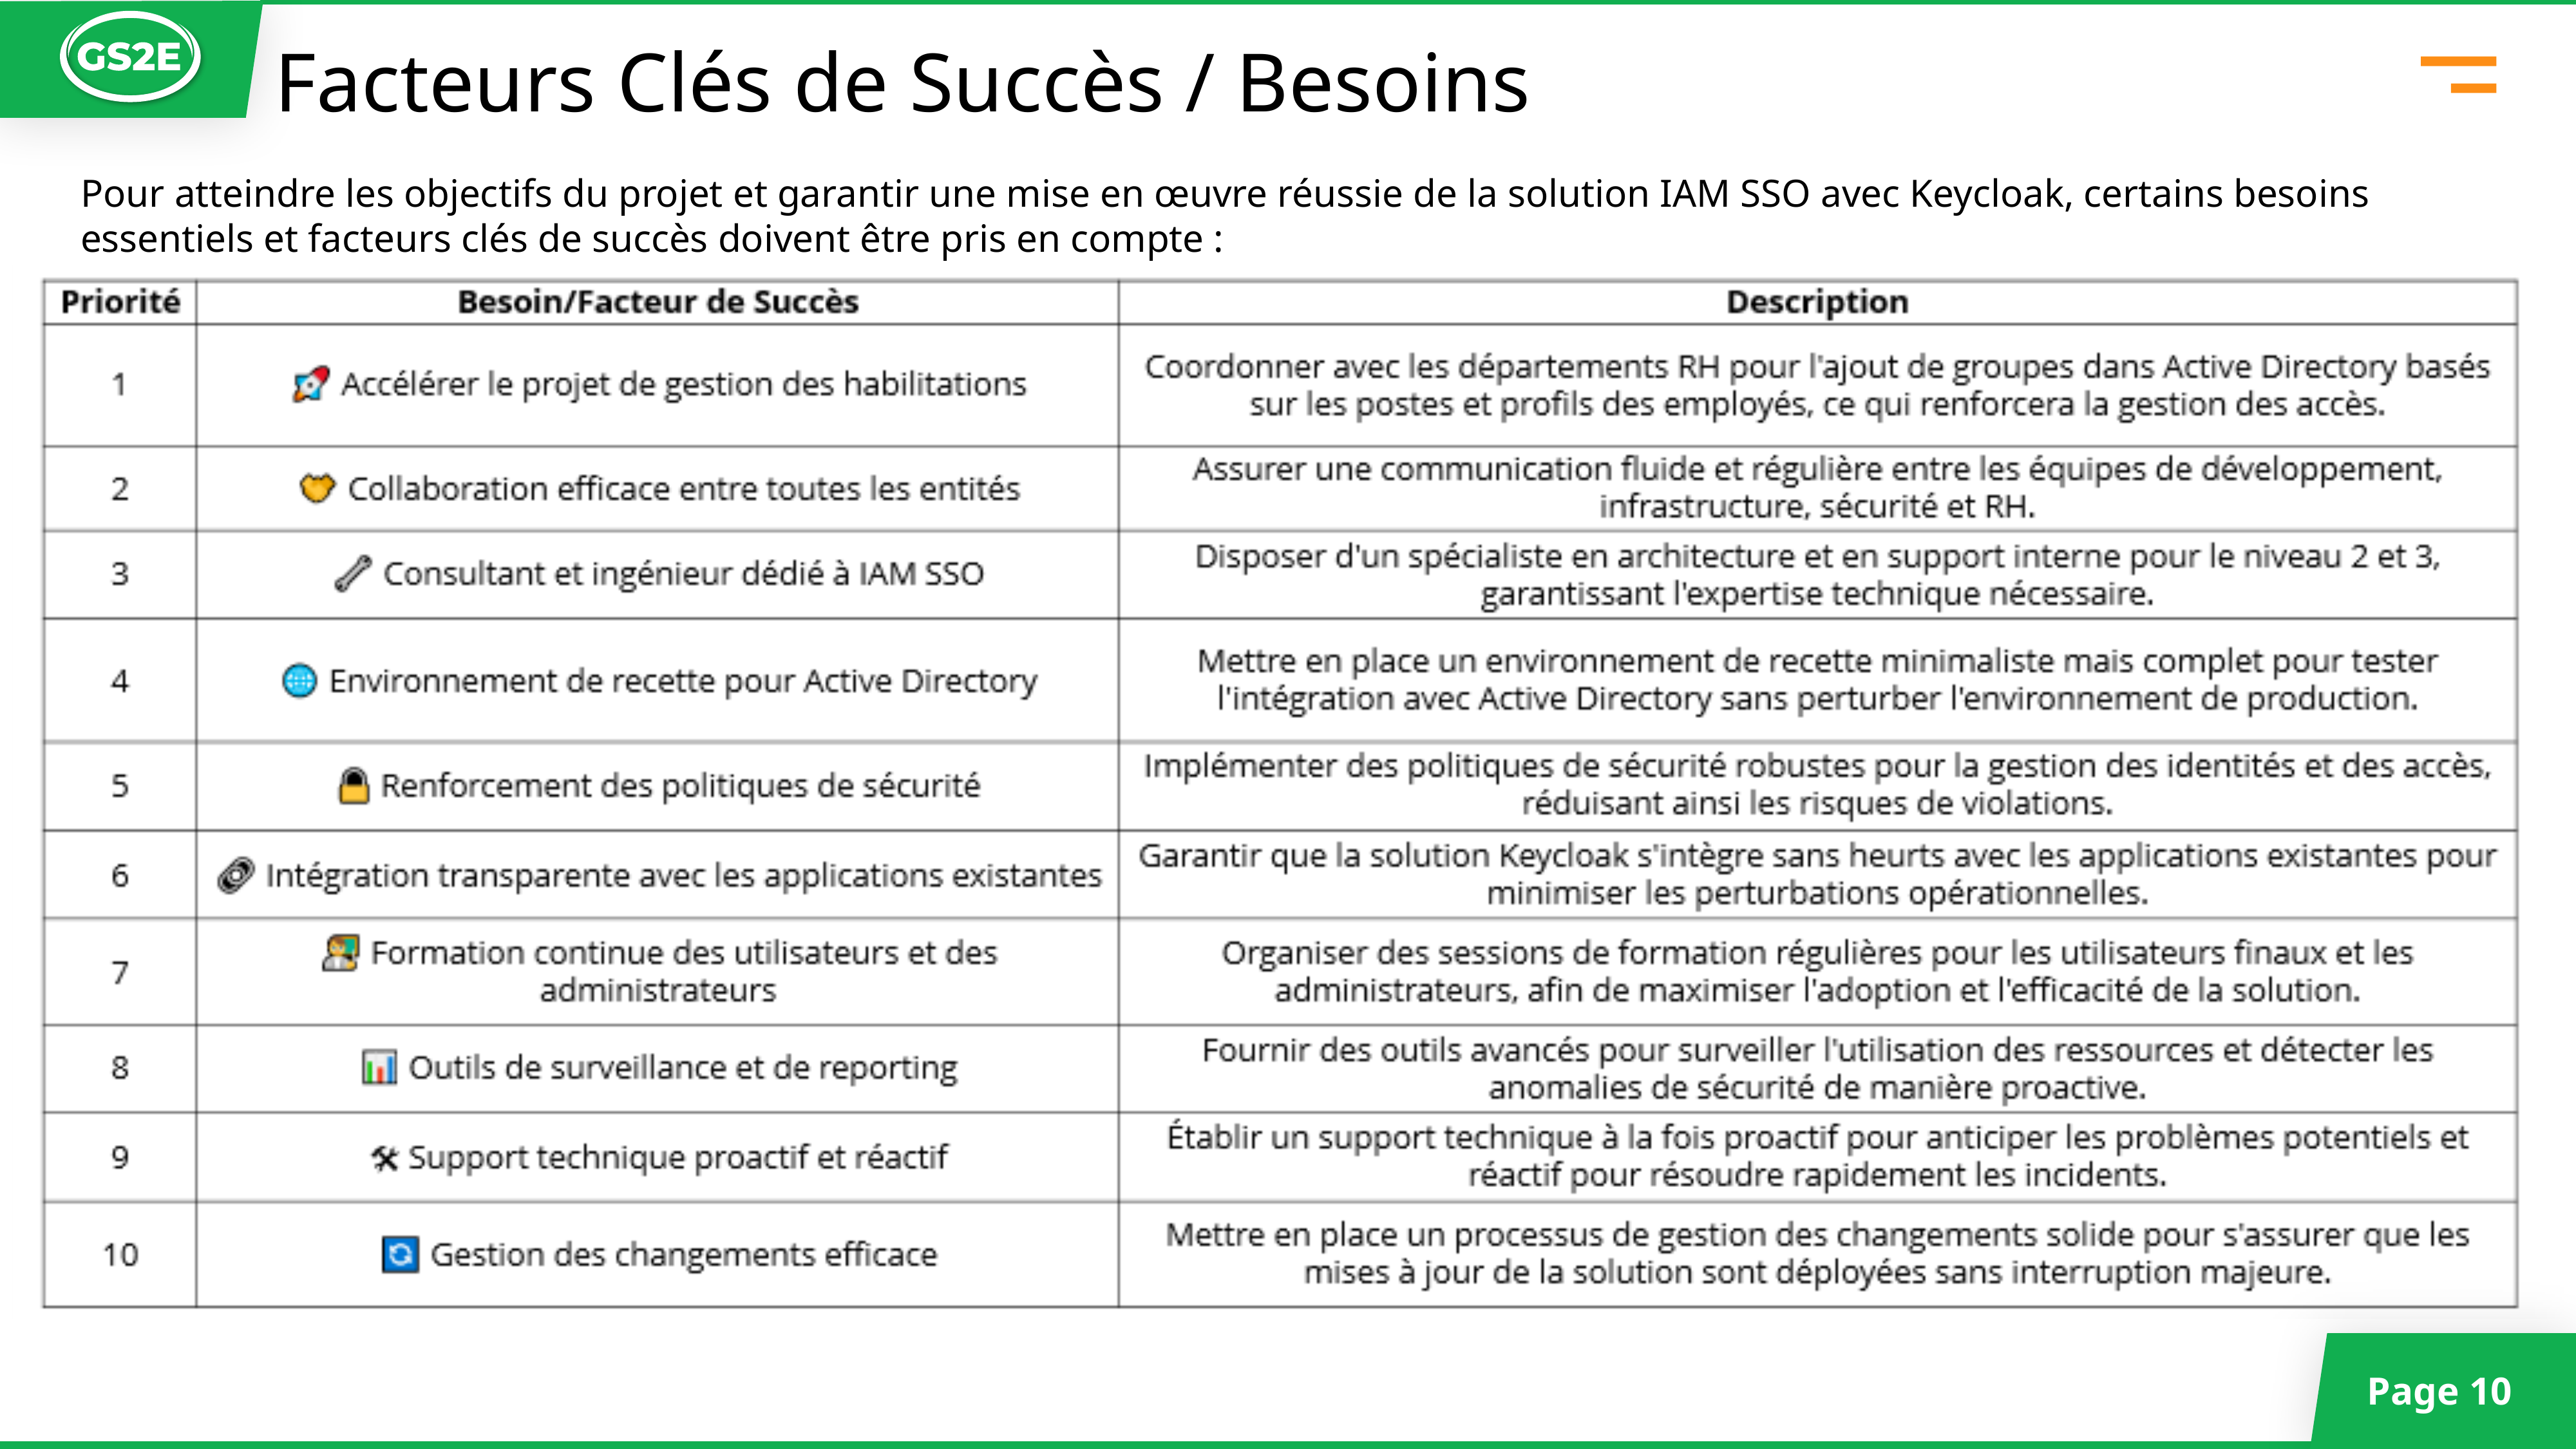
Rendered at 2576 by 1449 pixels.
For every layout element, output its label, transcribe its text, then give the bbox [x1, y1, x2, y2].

text_box Facteurs Clés de Succès / Besoins [274, 32, 2529, 129]
picture [12, 265, 2564, 1319]
text_box Pour atteindre les objectifs du projet et garantir une mise en œuvre réussie de la solution IAM SSO avec Keycloak, certains besoins essentiels et facteurs clés de succès doivent être pris en compte : [71, 164, 2403, 265]
